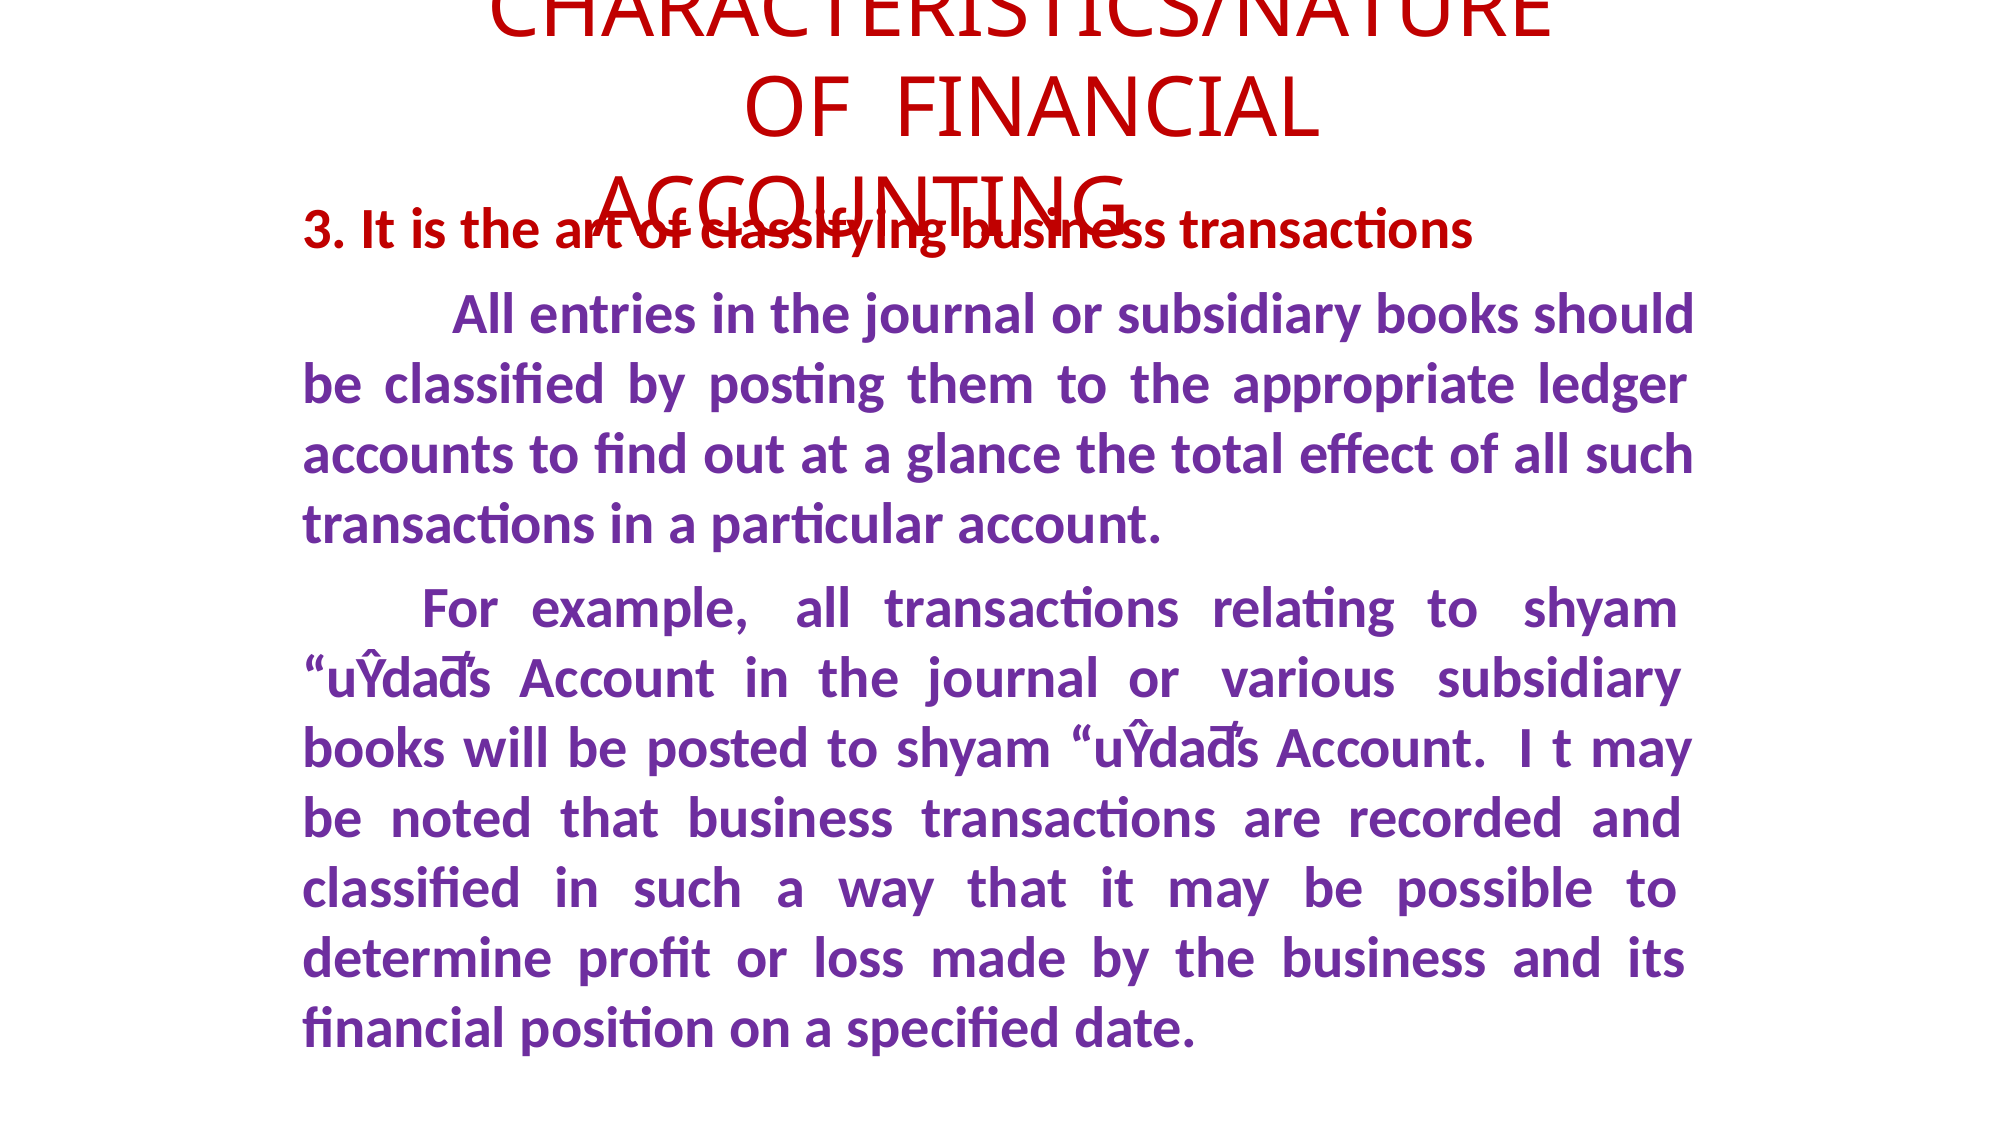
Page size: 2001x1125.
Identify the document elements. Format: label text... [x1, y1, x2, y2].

title CHARACTERISTICS/NATURE OF FINANCIAL ACCOUNTING [485, 0, 1565, 174]
text_box 3. It is the art of classifying business transactions All entries in the journal or subsidiary books should be classified by posting them to the appropriate ledger accounts to find out at a glance the total effect of all such transactions in a particular account. For example, all transactions relating to shyam “uŶdaƌ͛s Account in the journal or various subsidiary books will be posted to shyam “uŶdaƌ͛s Account. I t may be noted that business transactions are recorded and classified in such a way that it may be possible to determine profit or loss made by the business and its financial position on a specified date. [300, 174, 1712, 1060]
